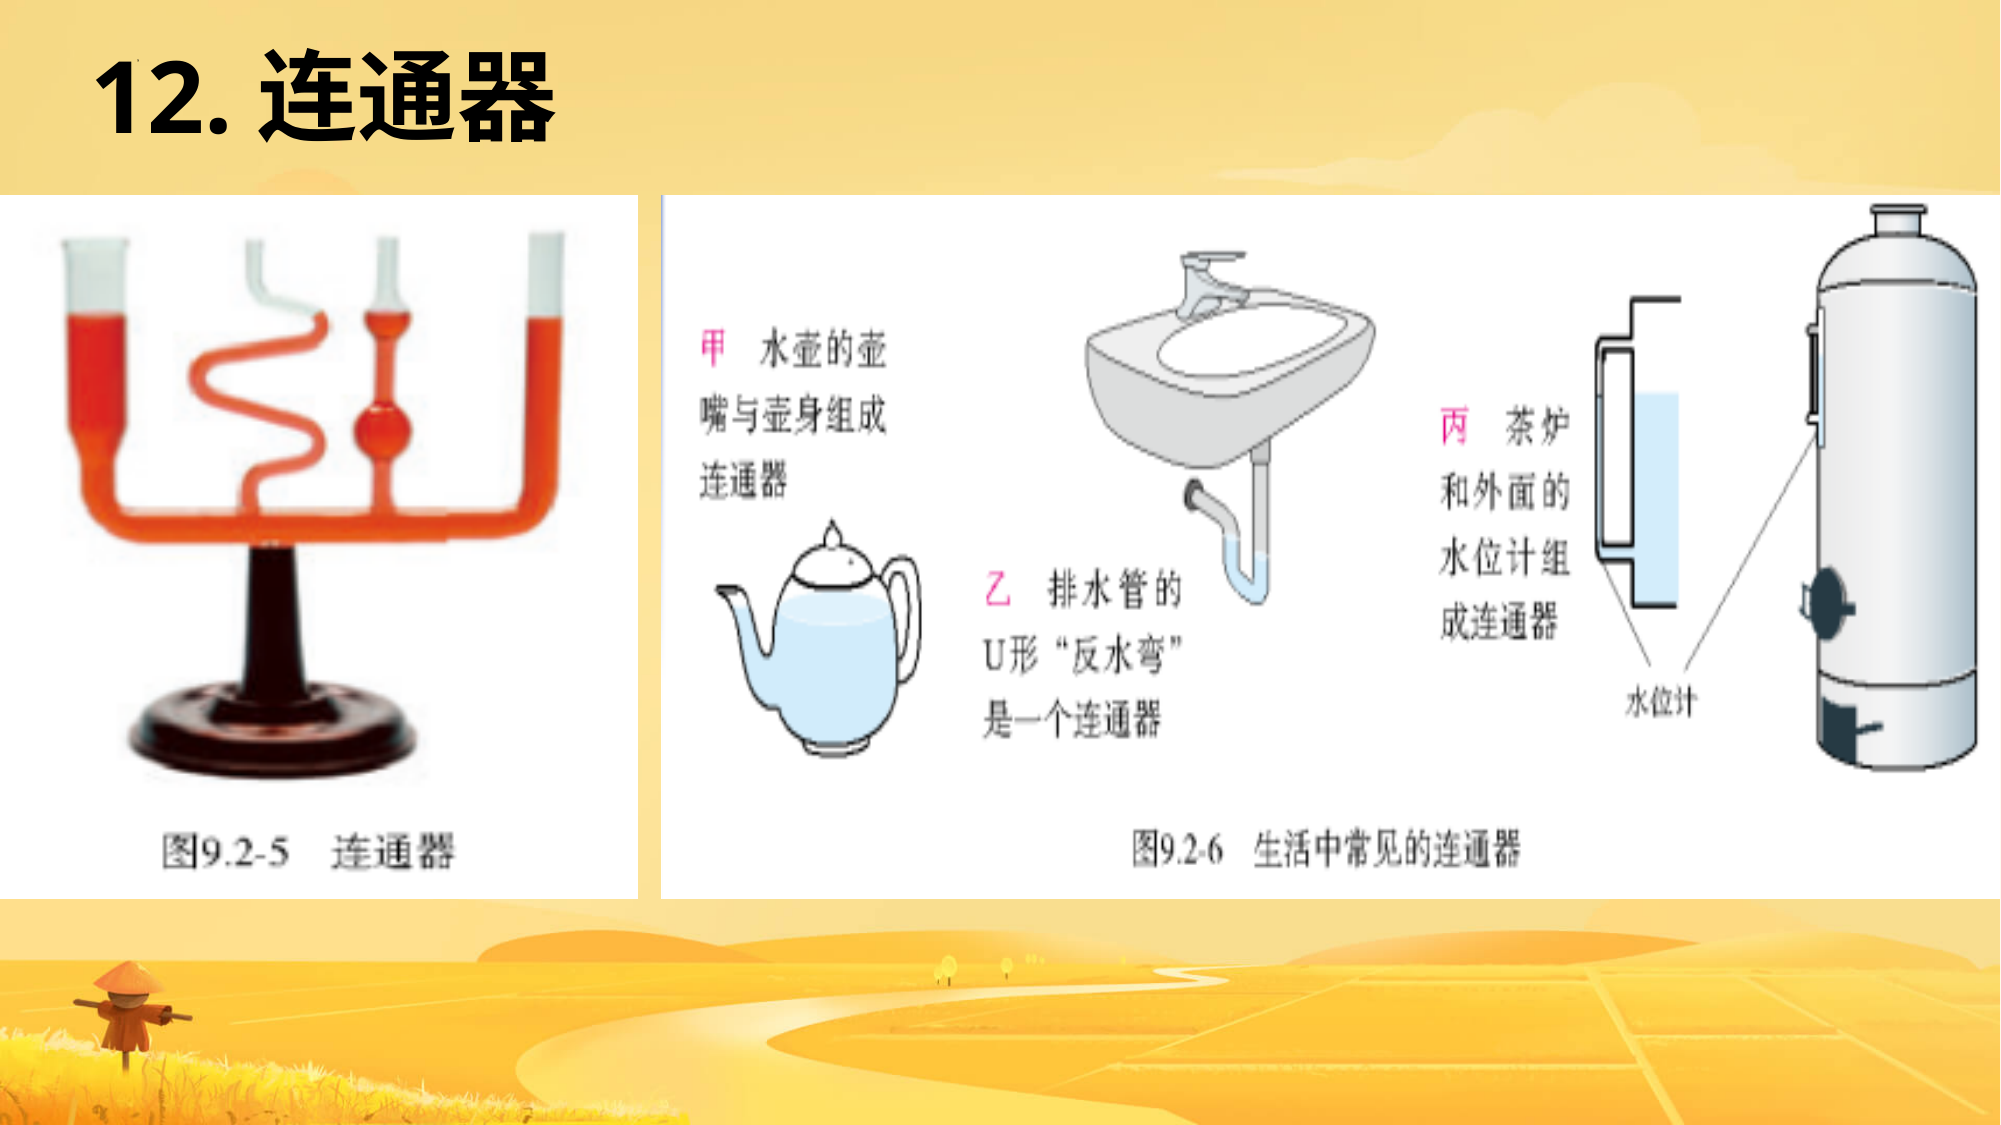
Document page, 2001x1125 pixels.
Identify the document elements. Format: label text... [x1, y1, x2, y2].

picture [0, 0, 2001, 1125]
text_box 12.连通器 [75, 26, 857, 190]
